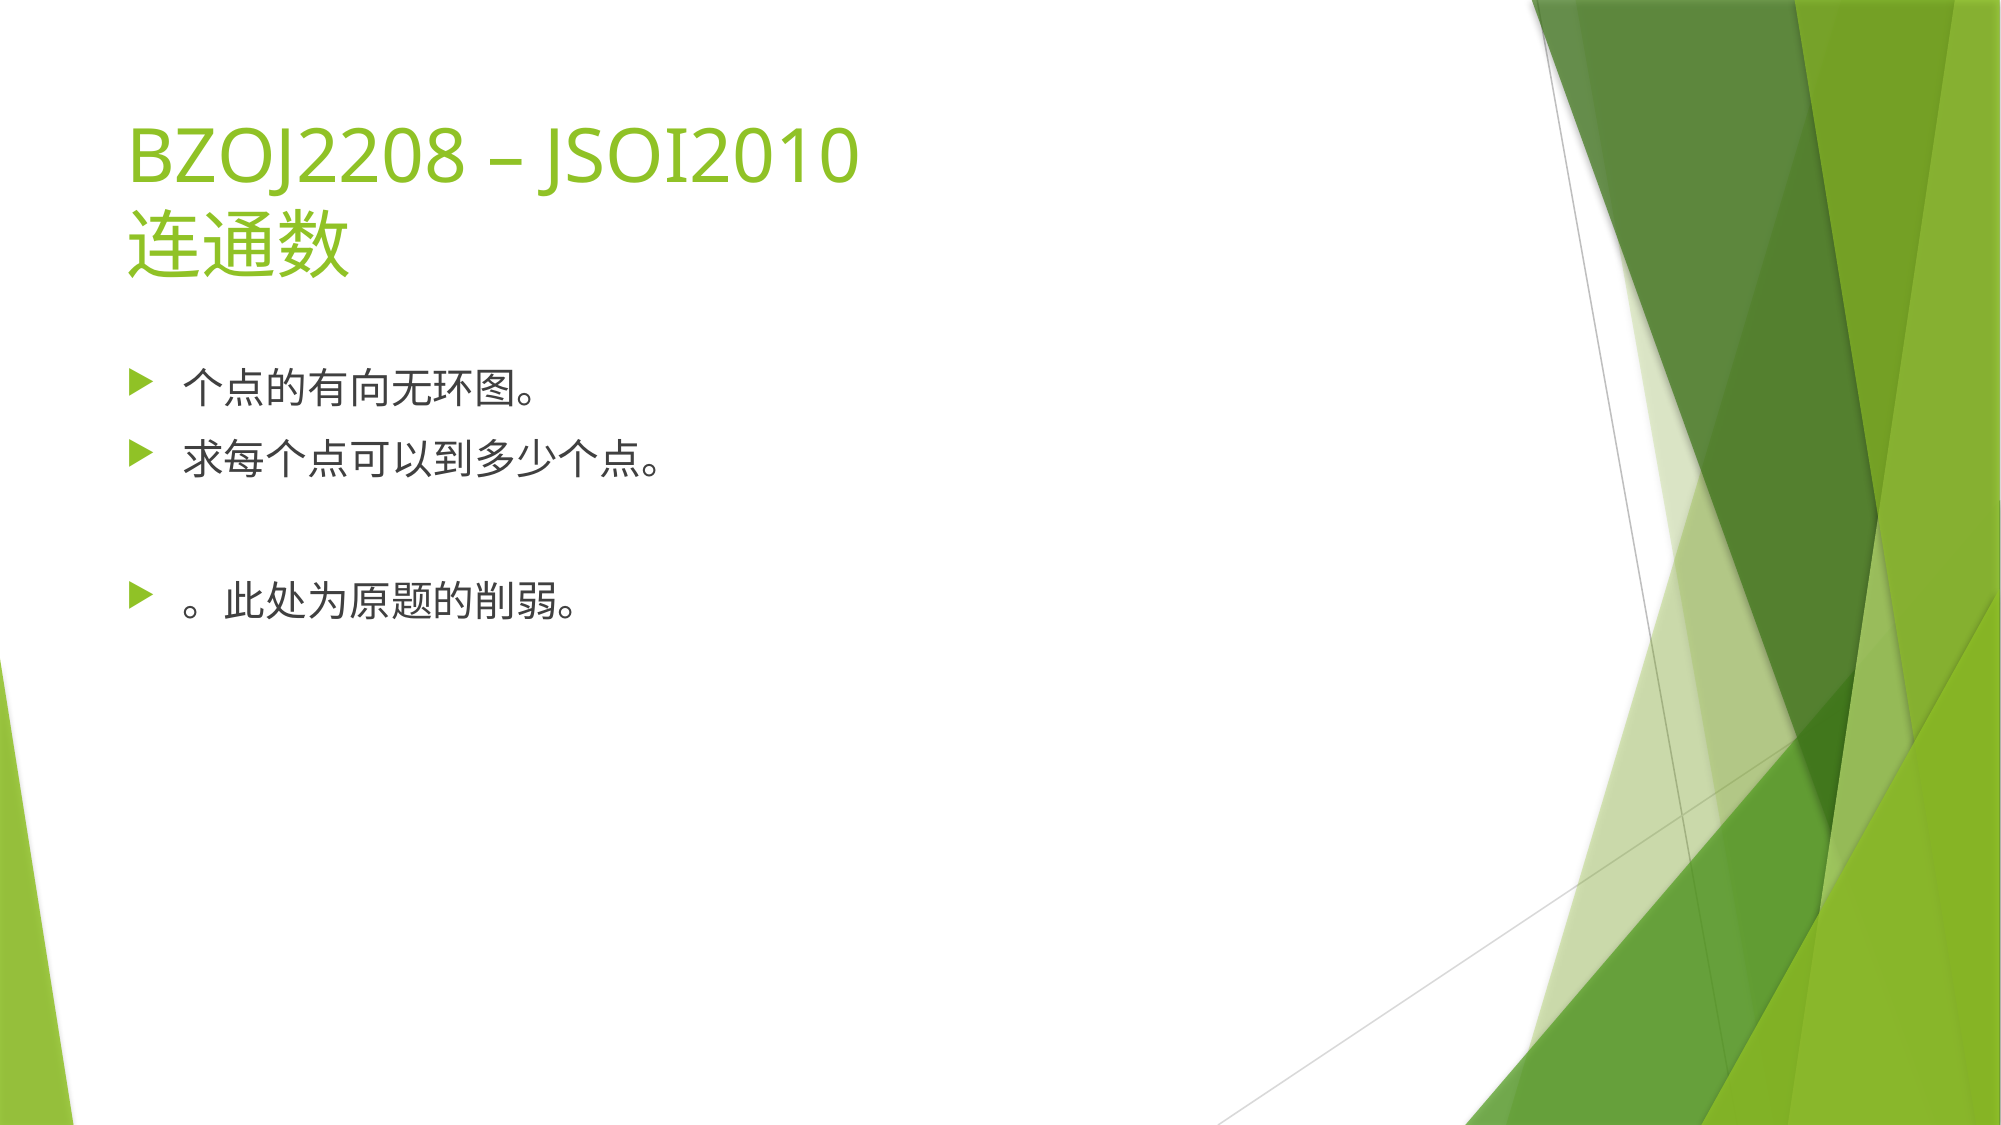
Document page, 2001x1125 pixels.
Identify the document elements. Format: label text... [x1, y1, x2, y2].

title BZOJ2208 – JSOI2010 连通数 [111, 99, 1522, 317]
